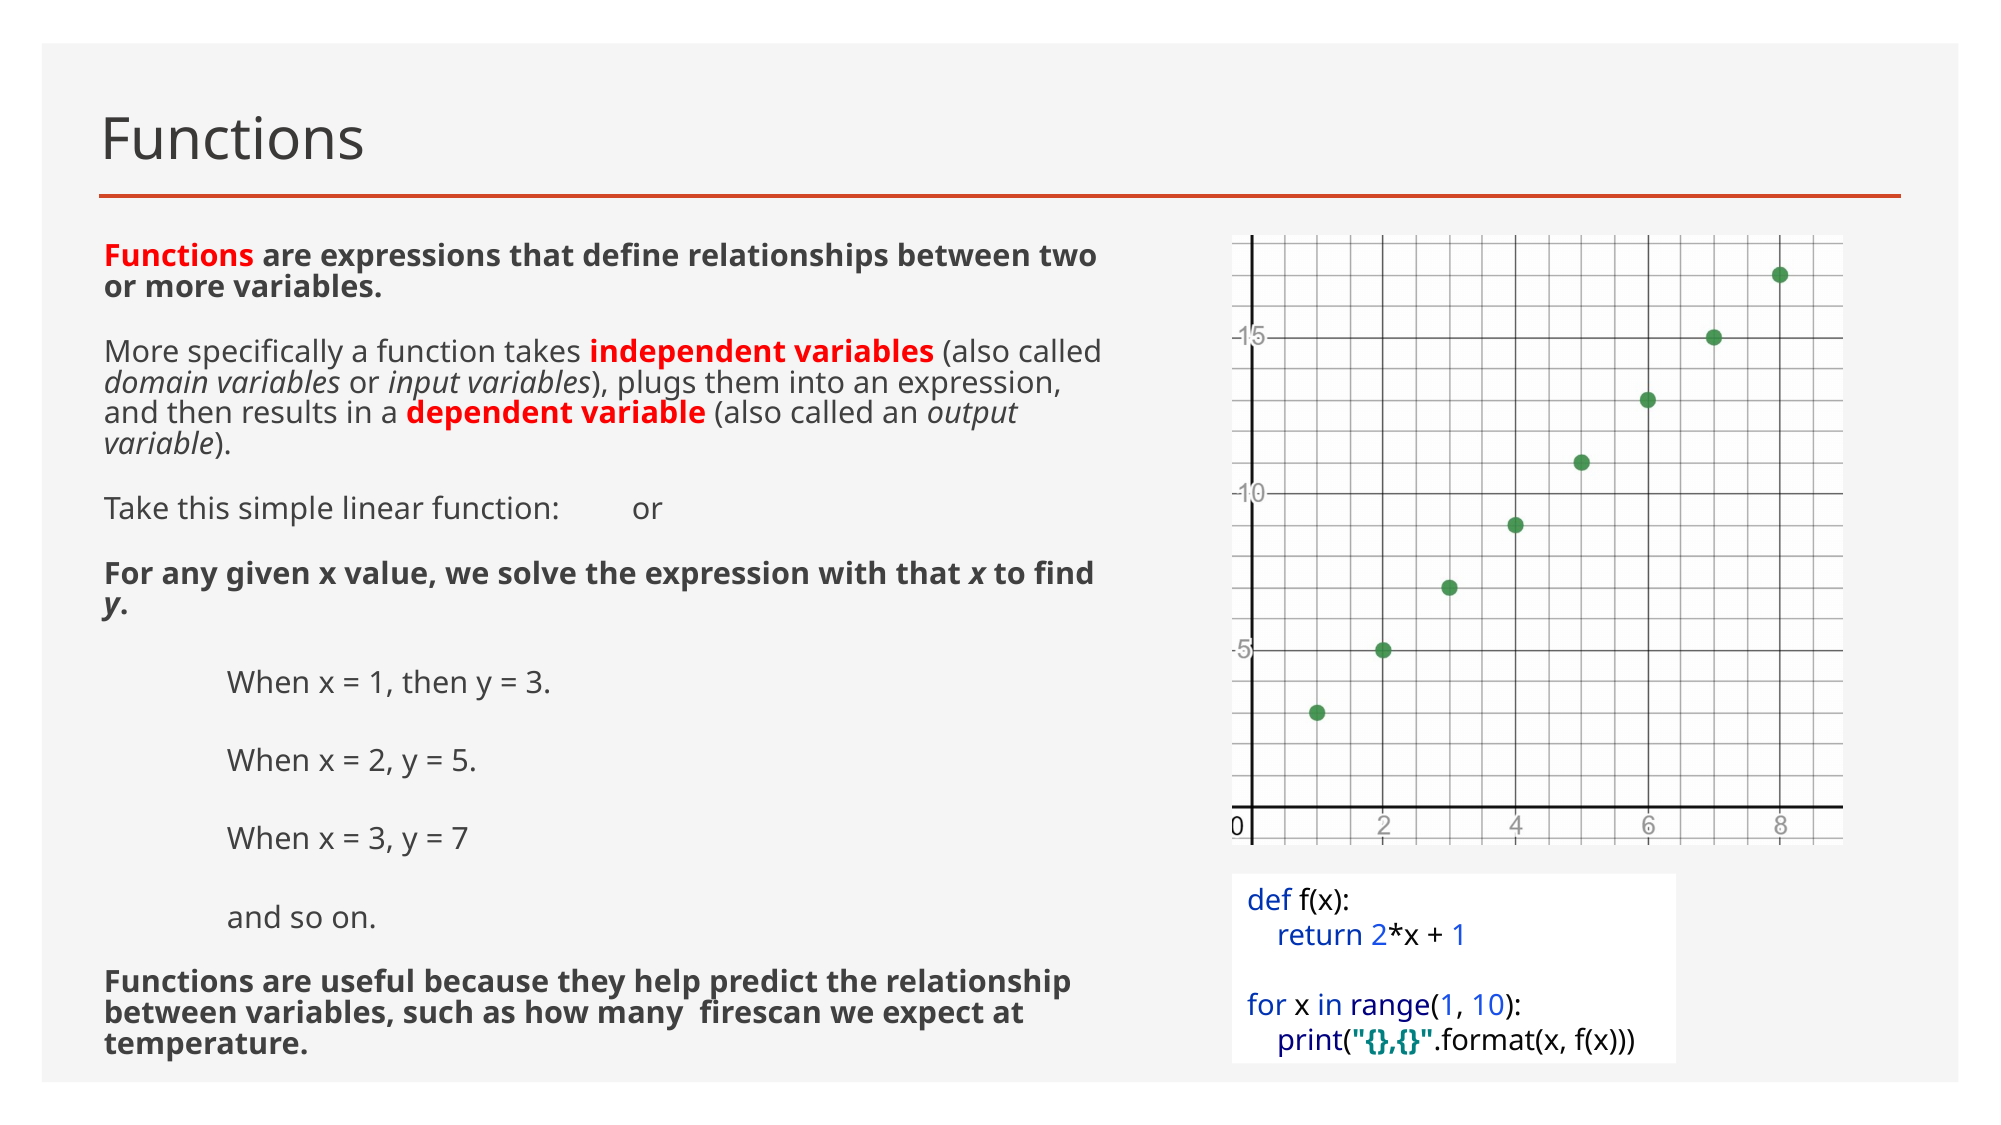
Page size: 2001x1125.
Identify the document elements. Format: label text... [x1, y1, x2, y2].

text_box def f(x): return 2*x + 1 for x in range(1, 10): print("{},{}".format(x, f(x))) [1232, 873, 1677, 1064]
title Functions [85, 73, 1089, 179]
picture [1232, 235, 1843, 845]
